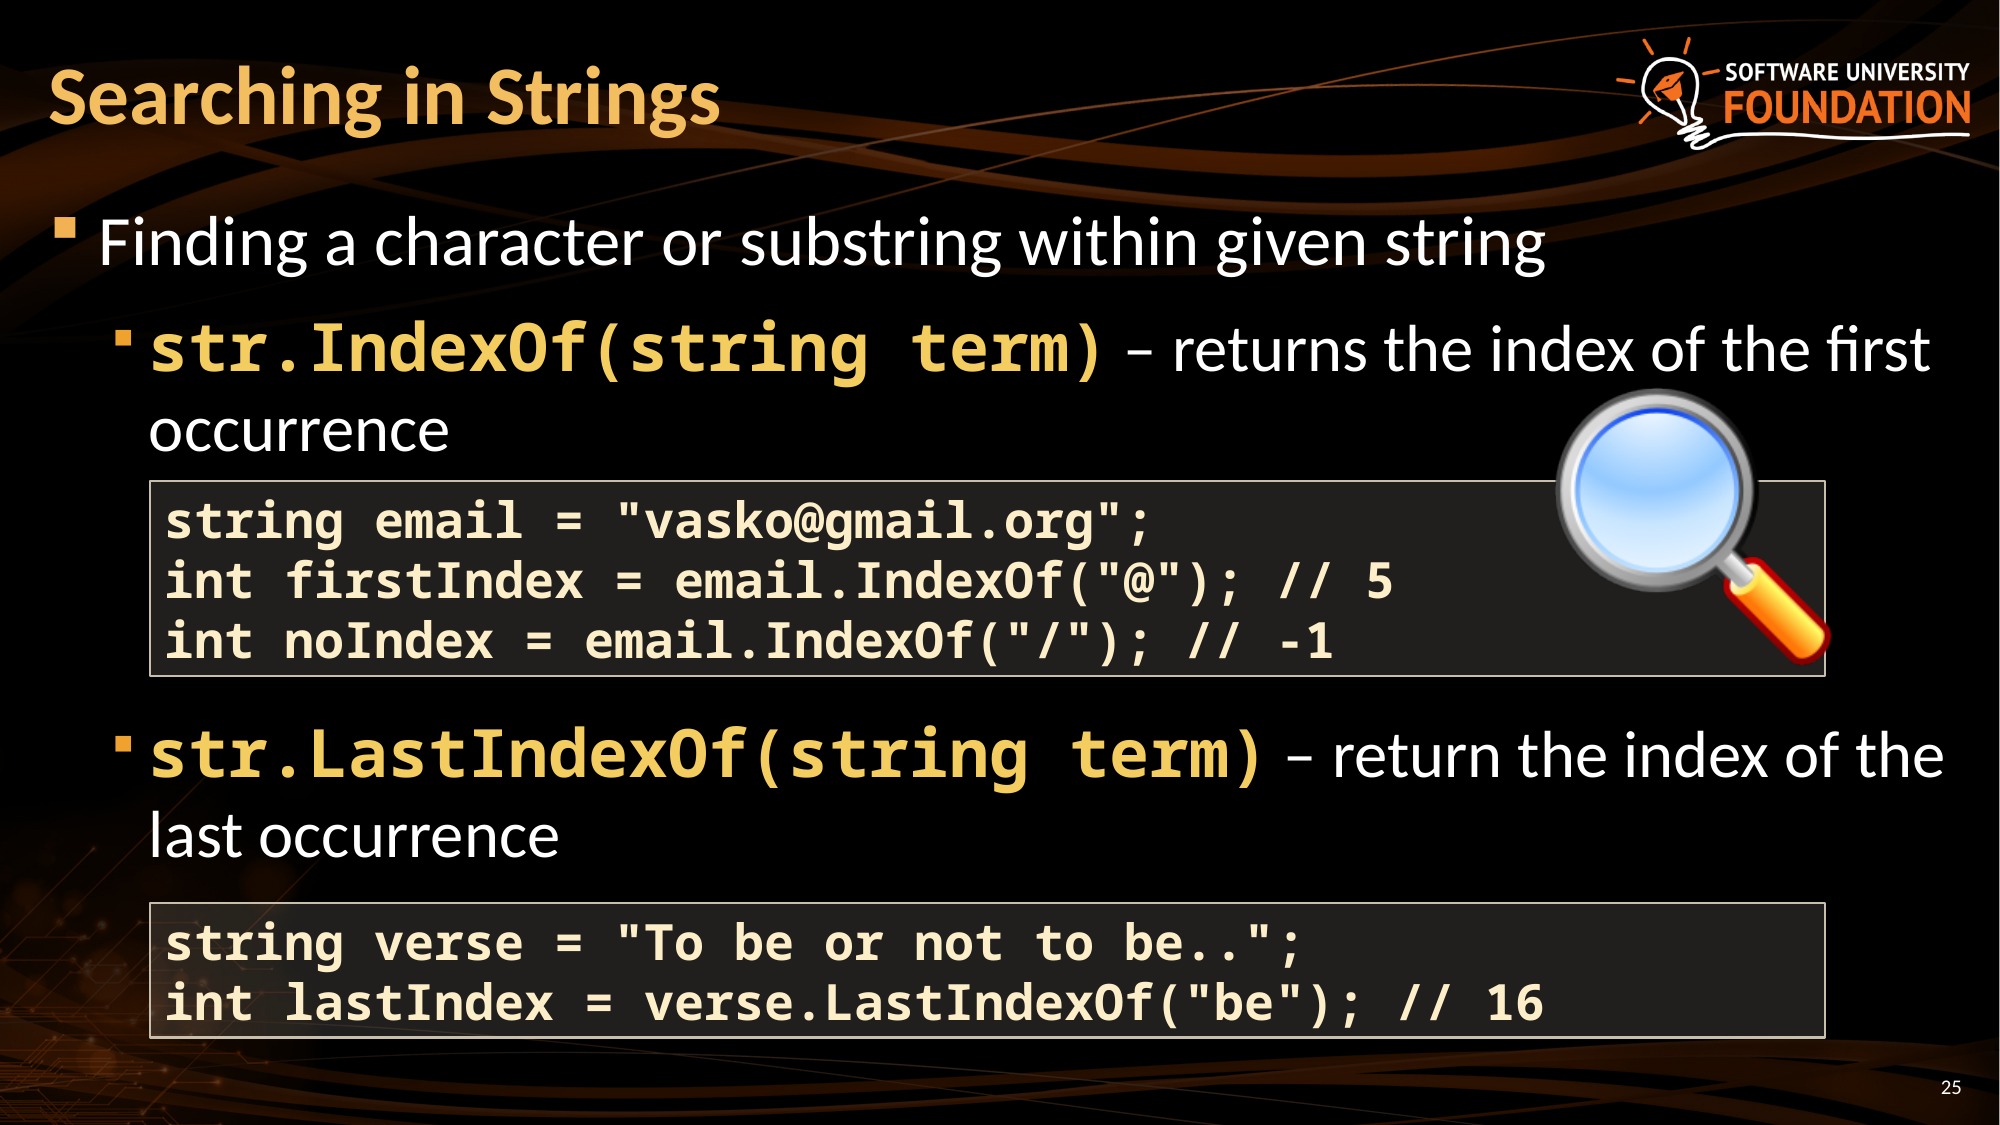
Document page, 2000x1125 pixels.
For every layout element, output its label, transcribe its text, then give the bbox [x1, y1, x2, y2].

picture [0, 0, 2000, 1125]
text_box string verse = "To be or not to be.."; int lastIndex = verse.LastIndexOf("be"); // 16 [149, 902, 1825, 1038]
text_box string email = "vasko@gmail.org"; int firstIndex = email.IndexOf("@"); // 5 int noIndex = email.IndexOf("/"); // -1 [149, 481, 1537, 677]
title Searching in Strings [30, 6, 1602, 189]
list Finding a character or substring within given string str.IndexOf(string term) – returns the index of the first occurrence str.LastIndexOf(string term) – return the index of the last occurrence [31, 188, 1968, 1103]
